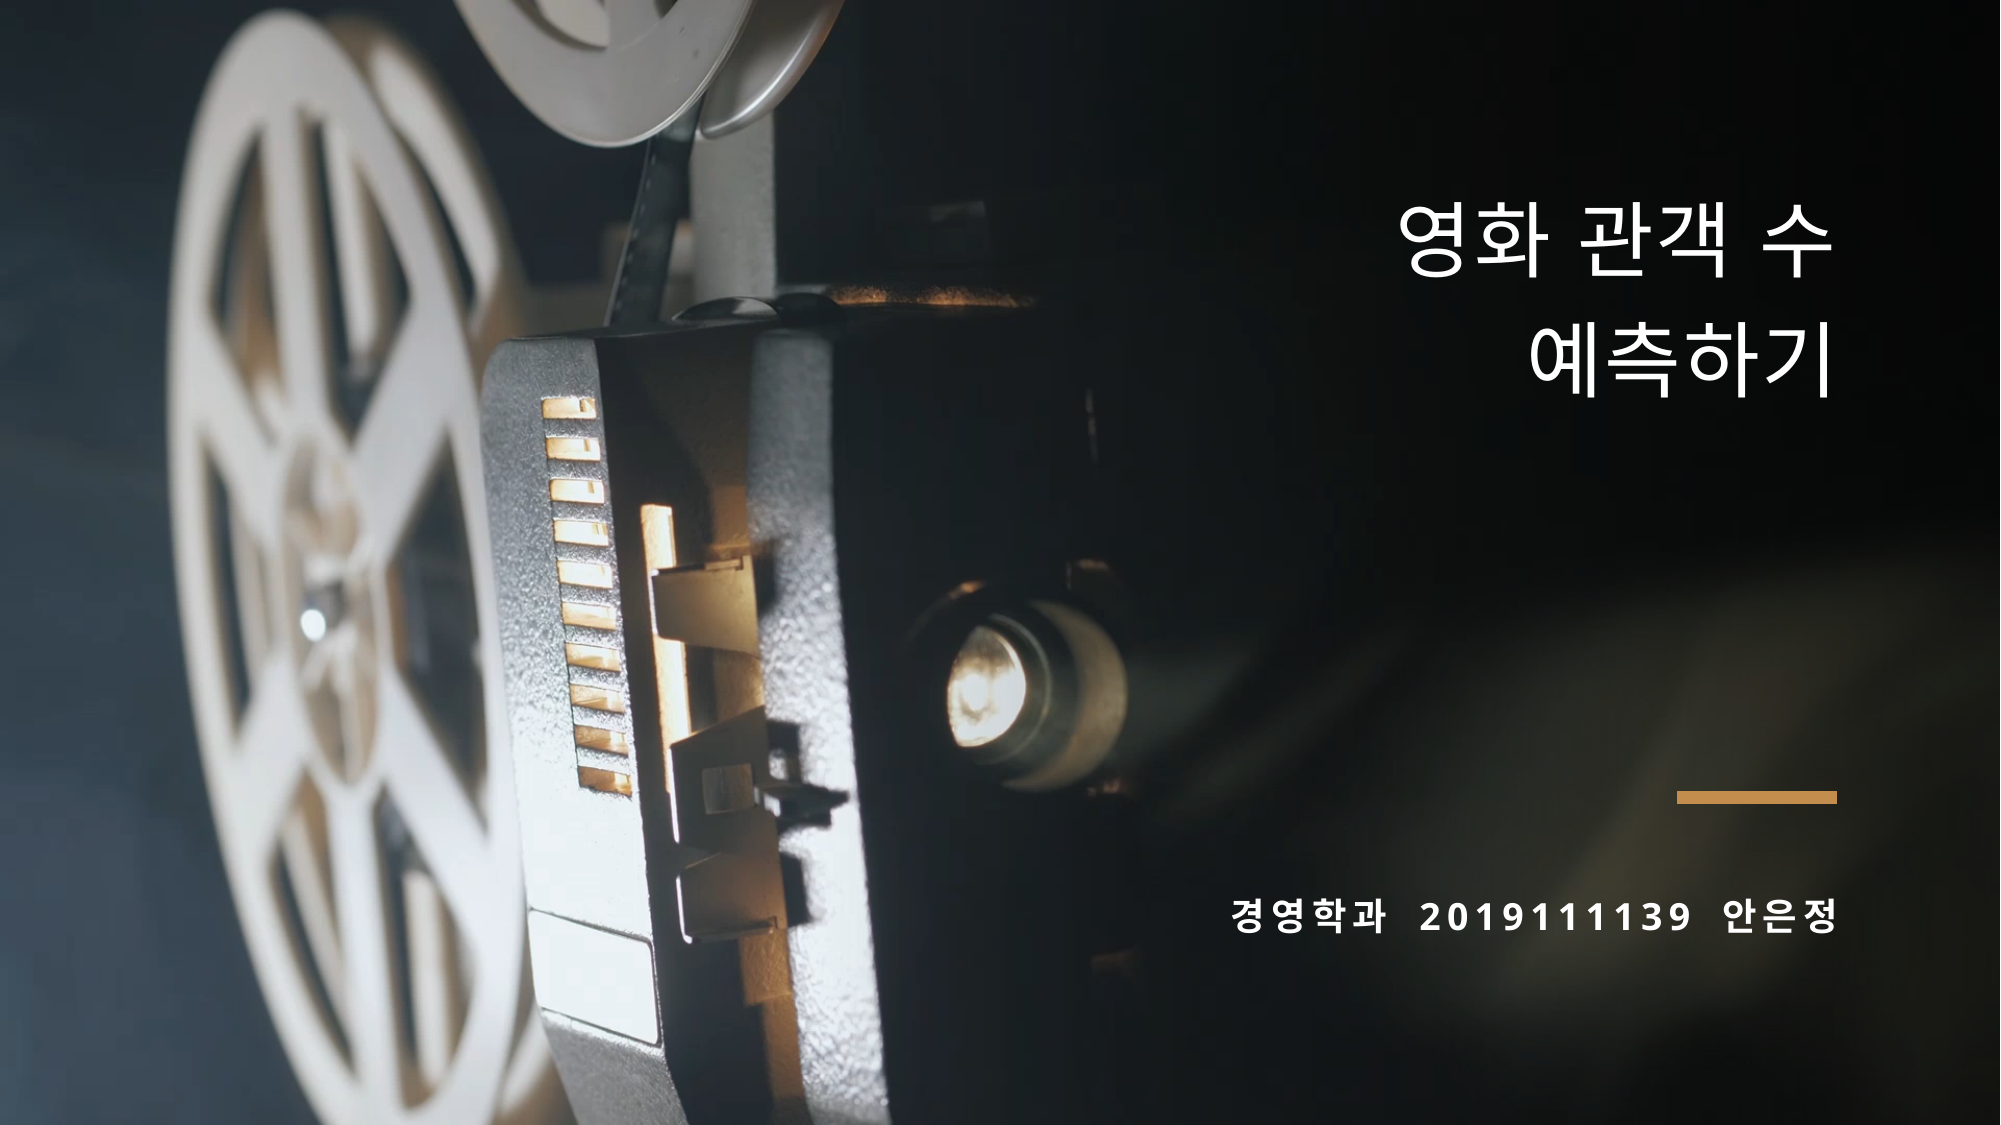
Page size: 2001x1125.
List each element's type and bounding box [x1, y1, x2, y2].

text_box [0, 0, 2000, 1125]
